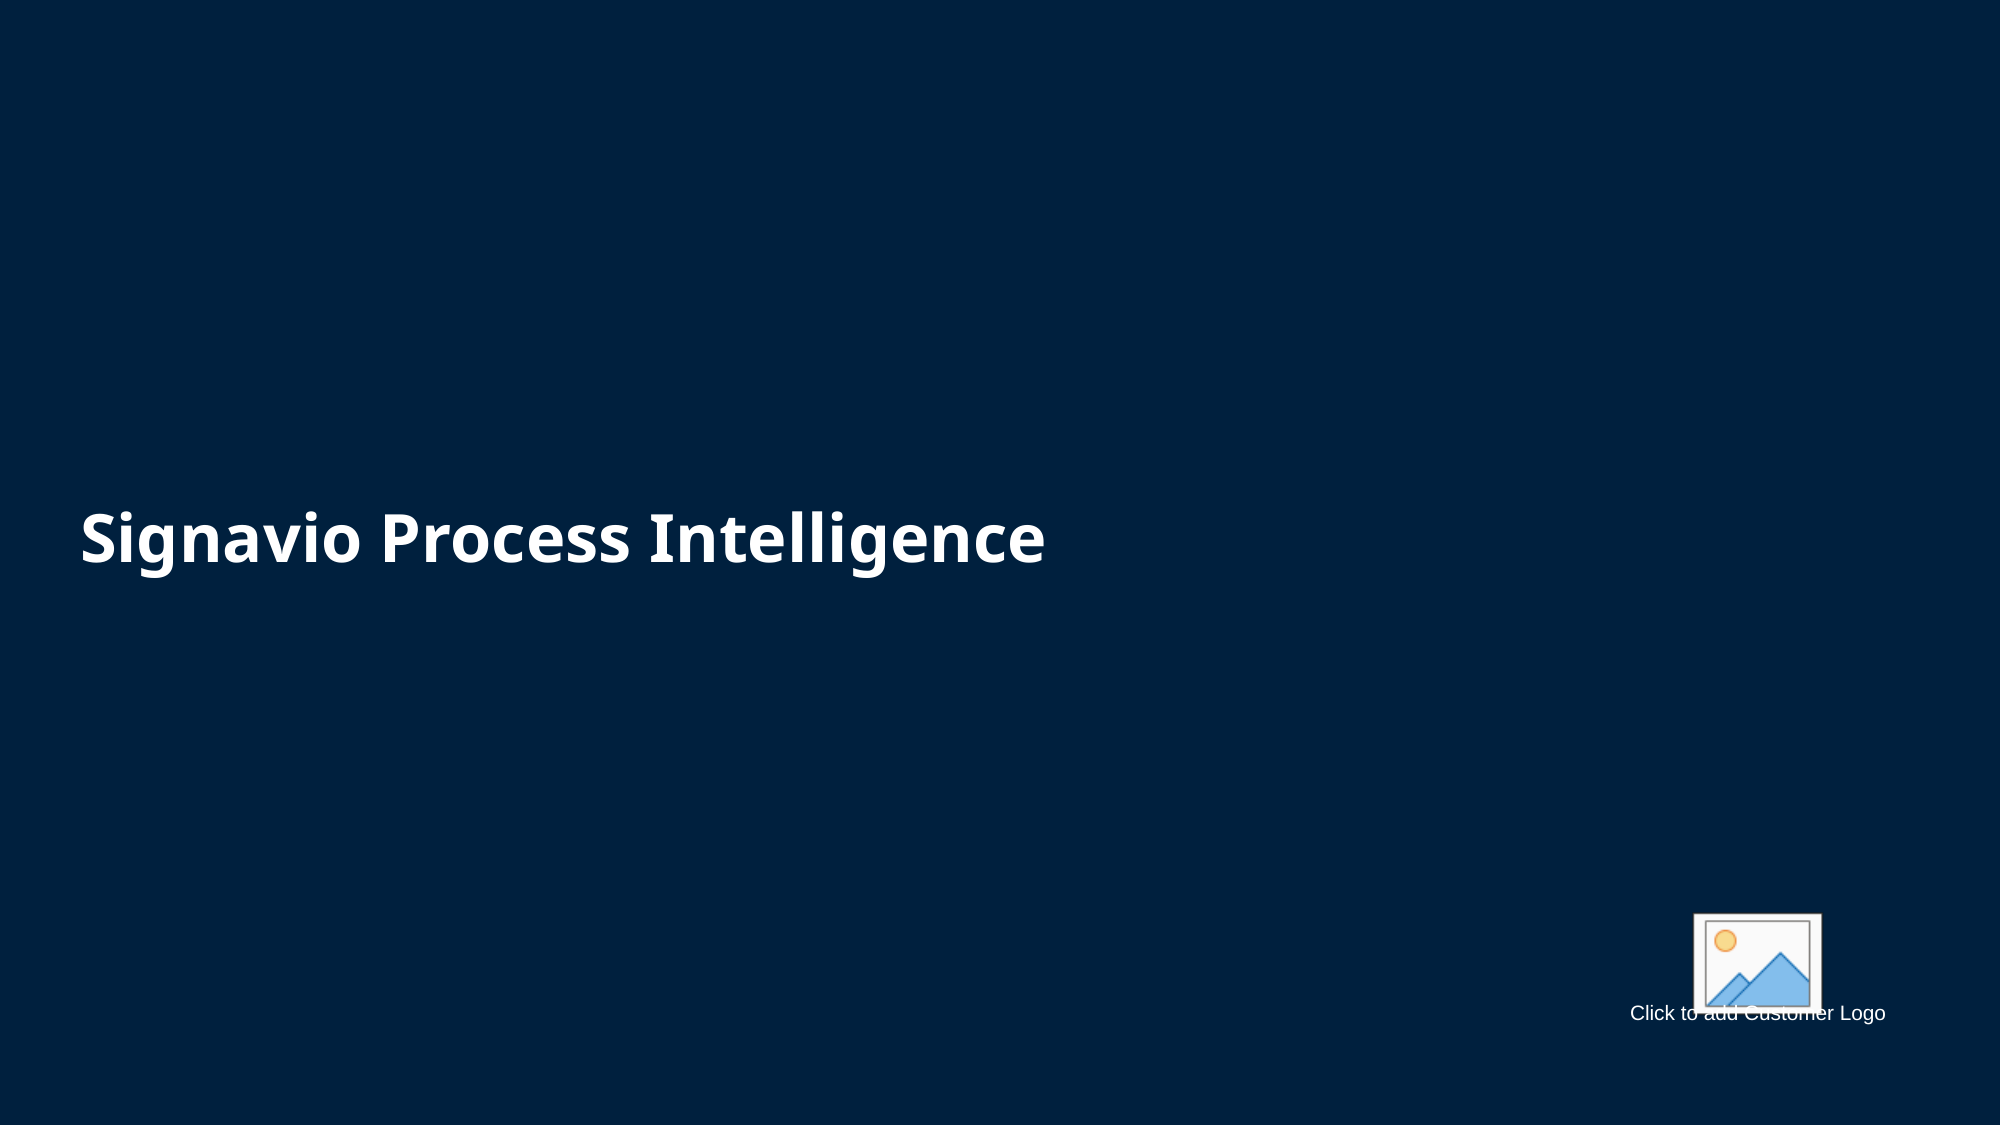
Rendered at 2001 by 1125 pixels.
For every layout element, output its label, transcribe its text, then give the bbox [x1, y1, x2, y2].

list Signavio Process Intelligence [79, 495, 1922, 576]
picture [1595, 875, 1921, 1053]
